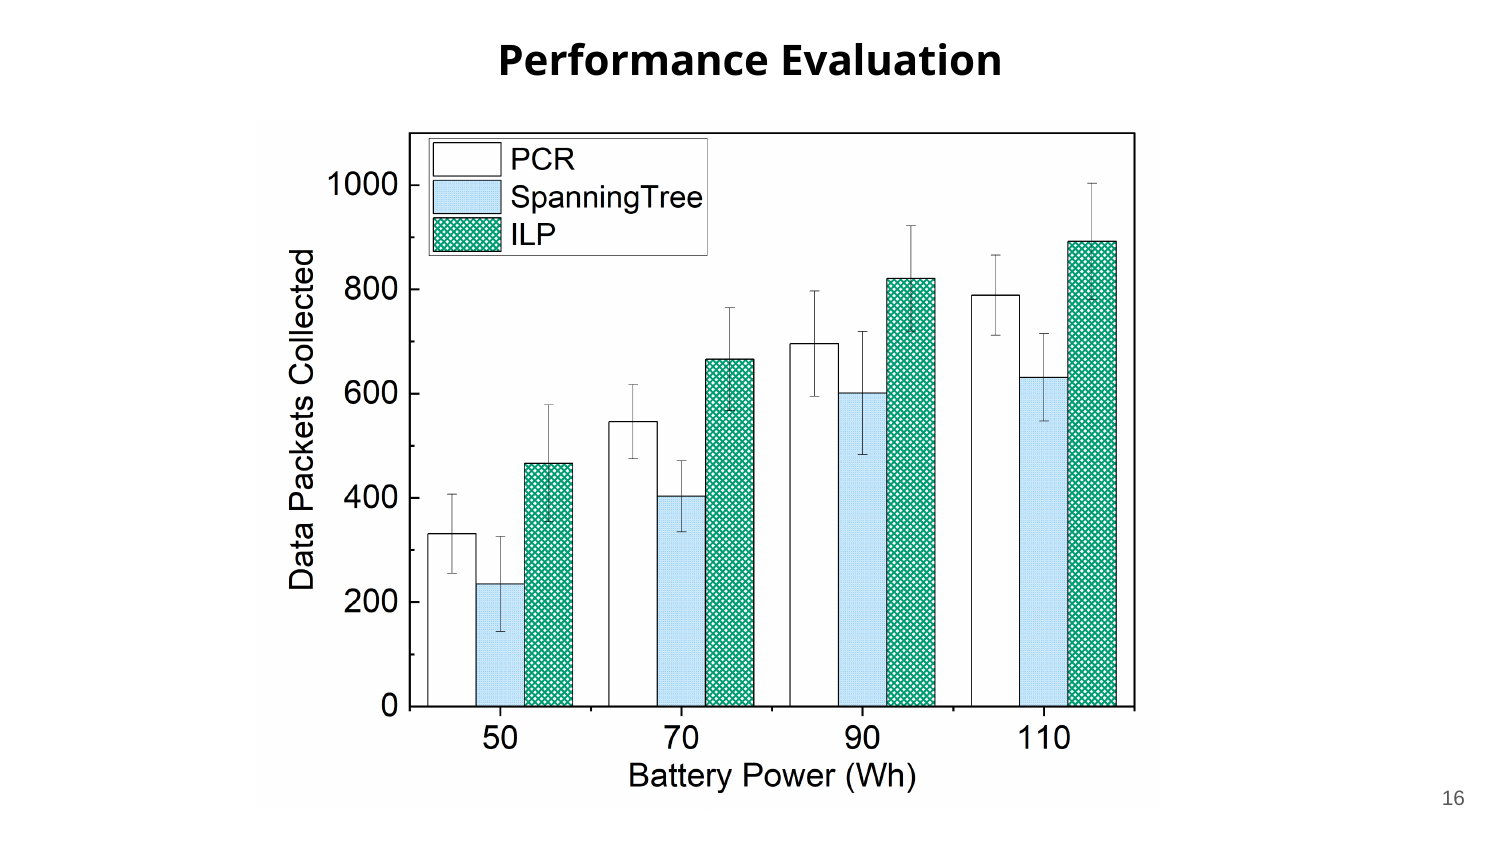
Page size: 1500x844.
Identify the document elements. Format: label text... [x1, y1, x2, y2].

picture [253, 116, 1163, 813]
slide_number ‹#› [1389, 764, 1480, 830]
title Performance Evaluation [51, 18, 1449, 113]
